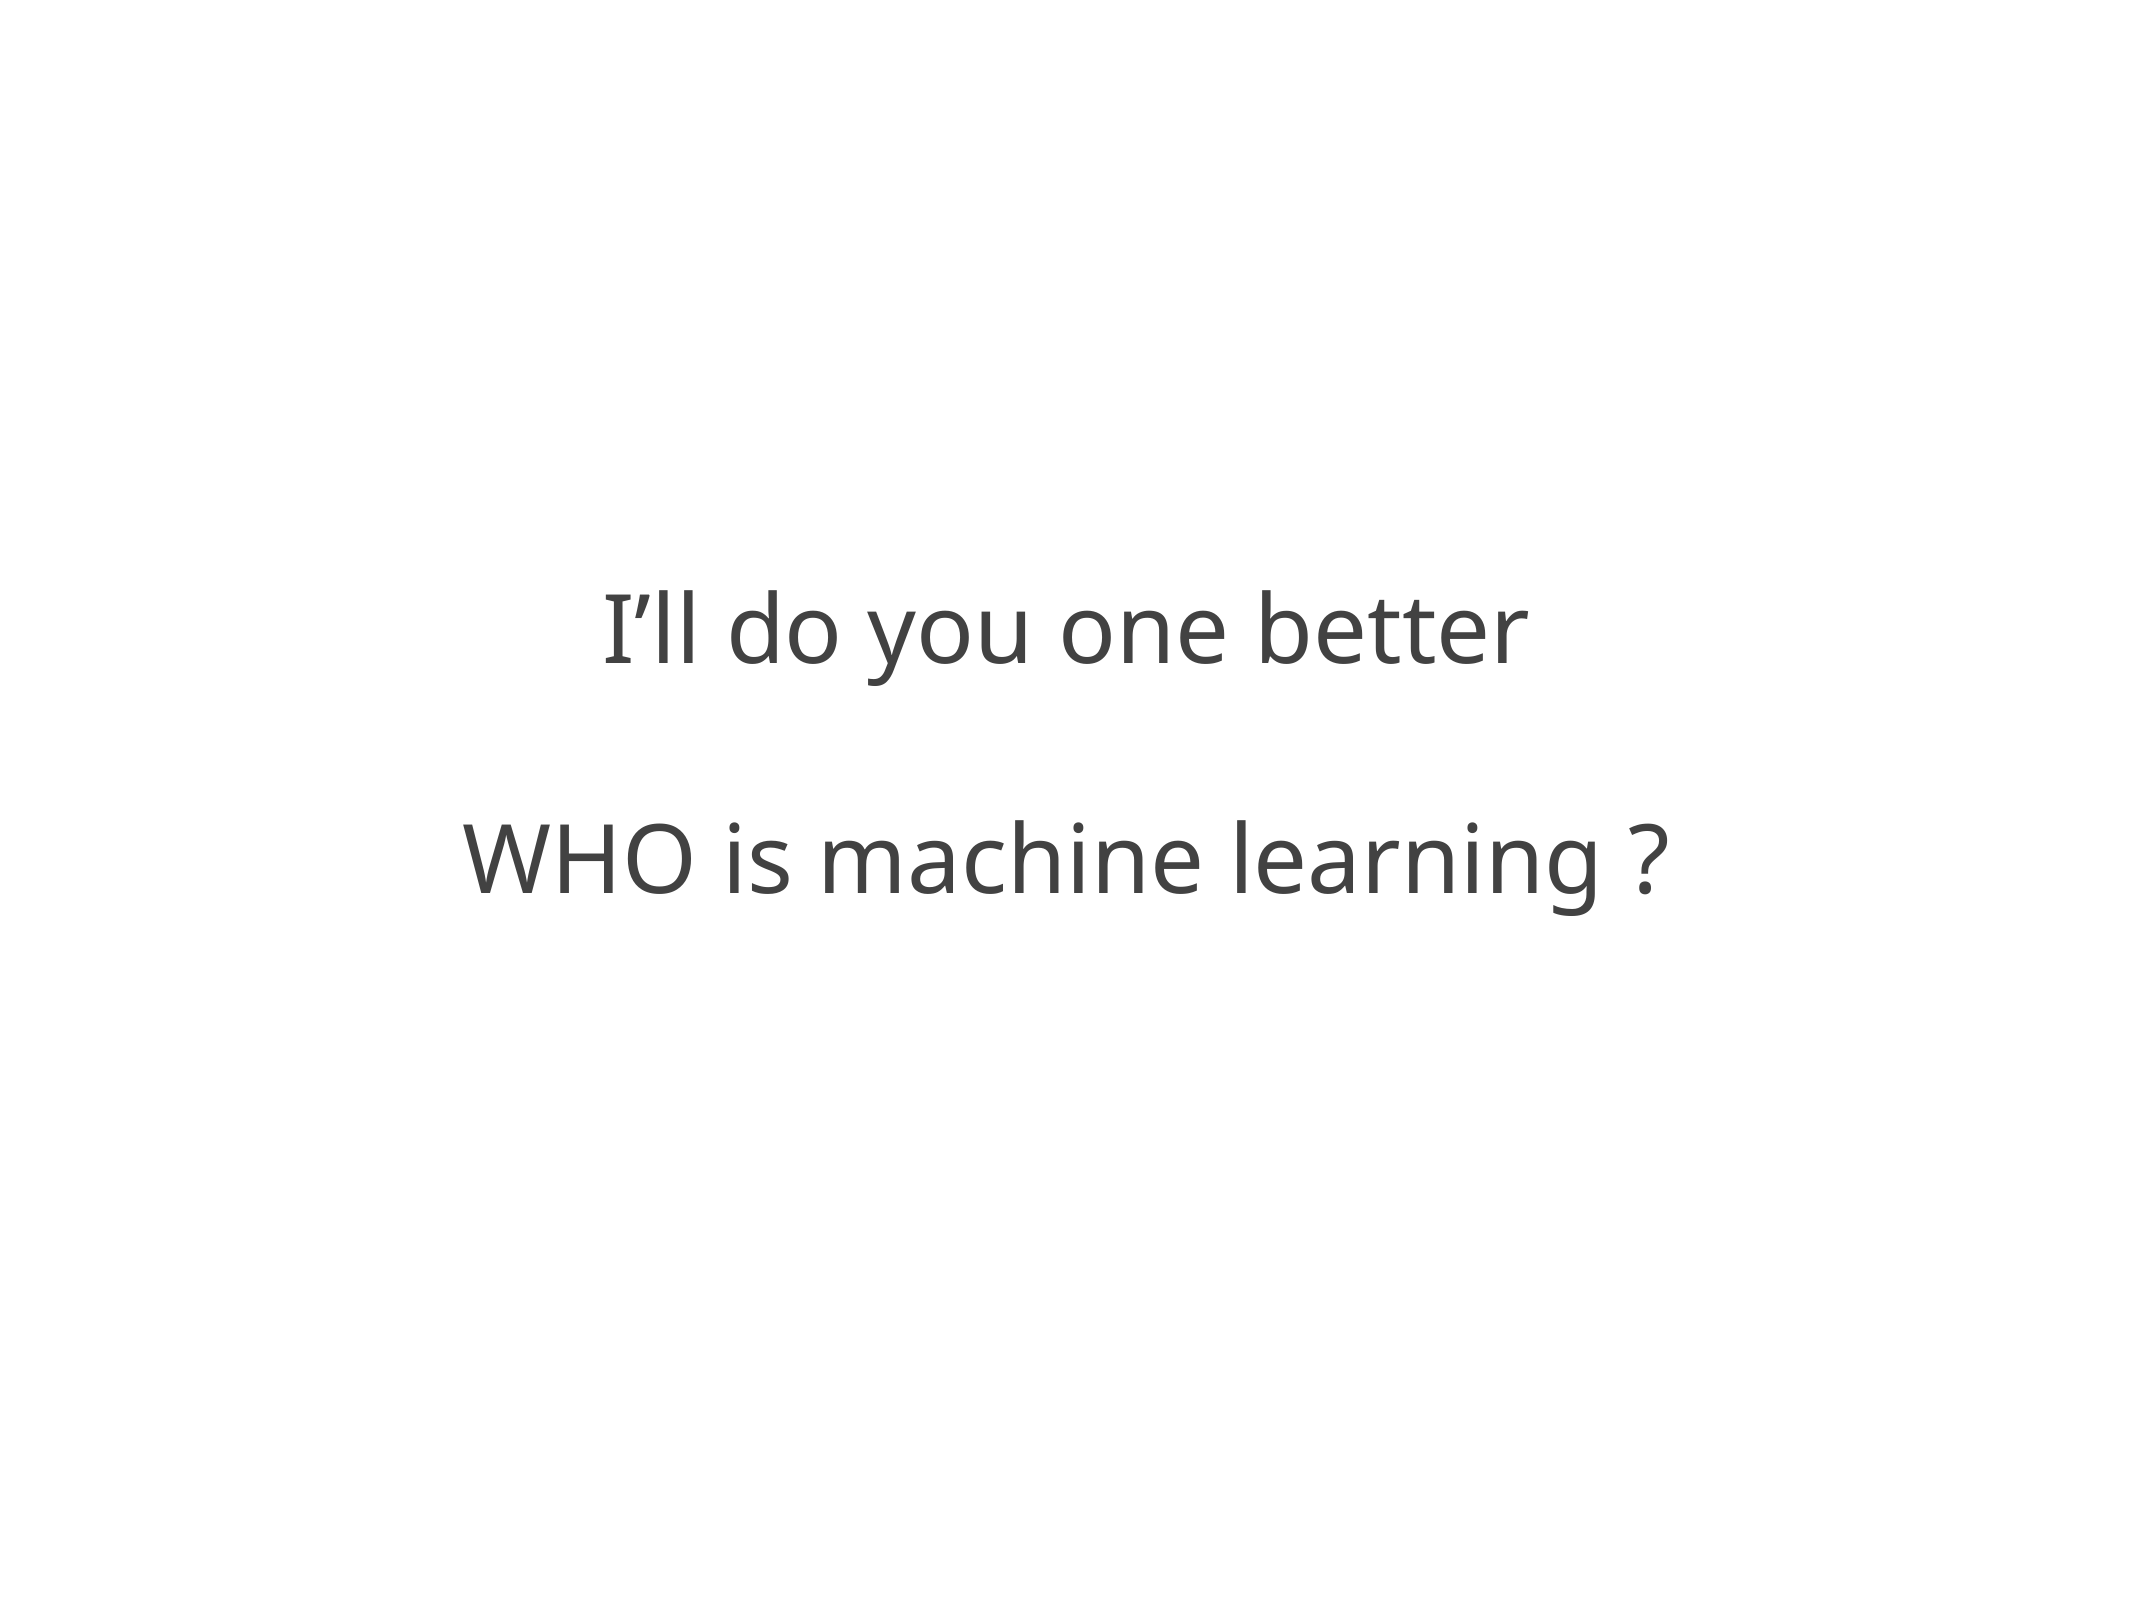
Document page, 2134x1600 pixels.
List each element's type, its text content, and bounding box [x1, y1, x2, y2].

title I’ll do you one better WHO is machine learning ? [207, 469, 1926, 1012]
